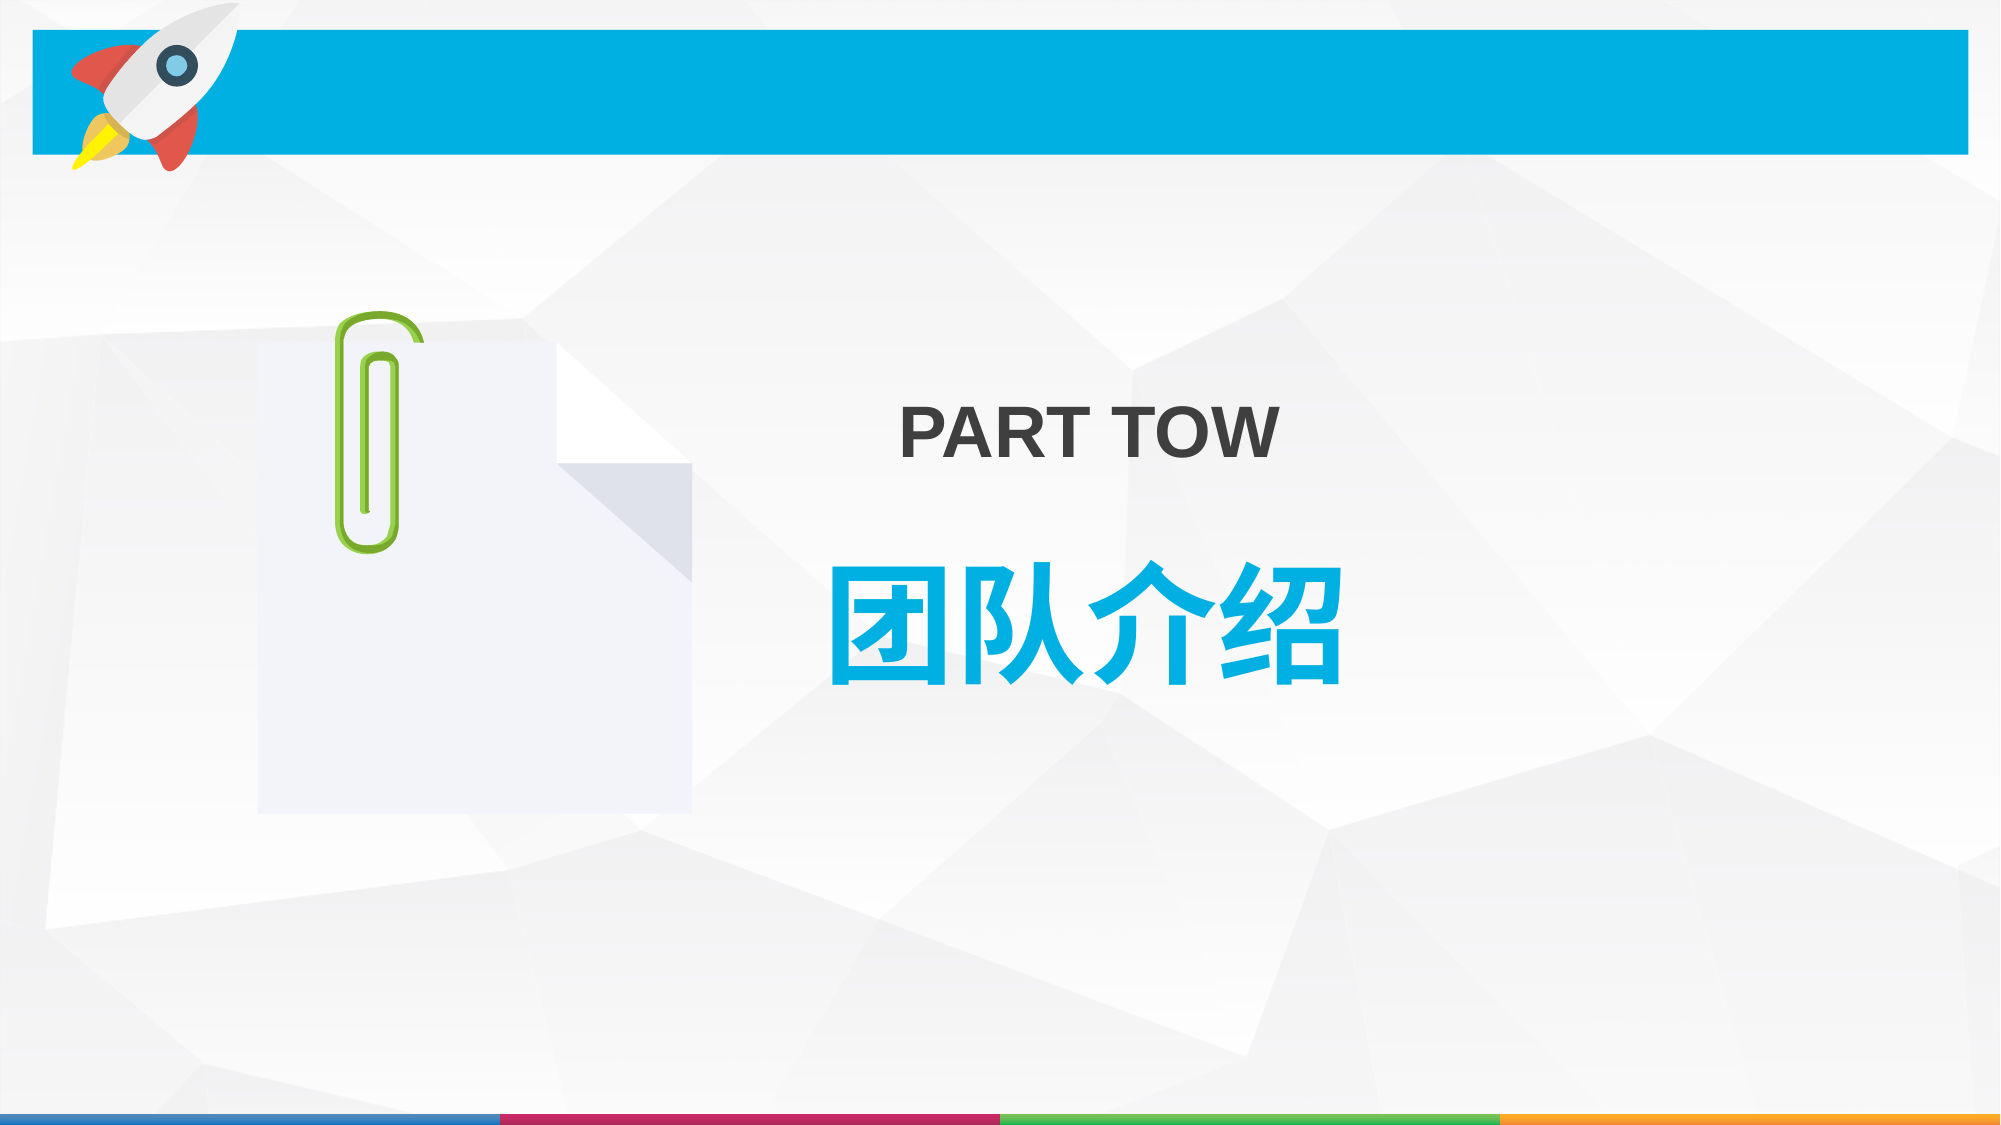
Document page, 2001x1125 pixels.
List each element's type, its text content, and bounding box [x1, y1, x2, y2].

picture [0, 0, 2001, 1125]
text_box PART TOW [890, 376, 1289, 479]
text_box 团队介绍 [816, 534, 1357, 707]
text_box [257, 311, 693, 814]
